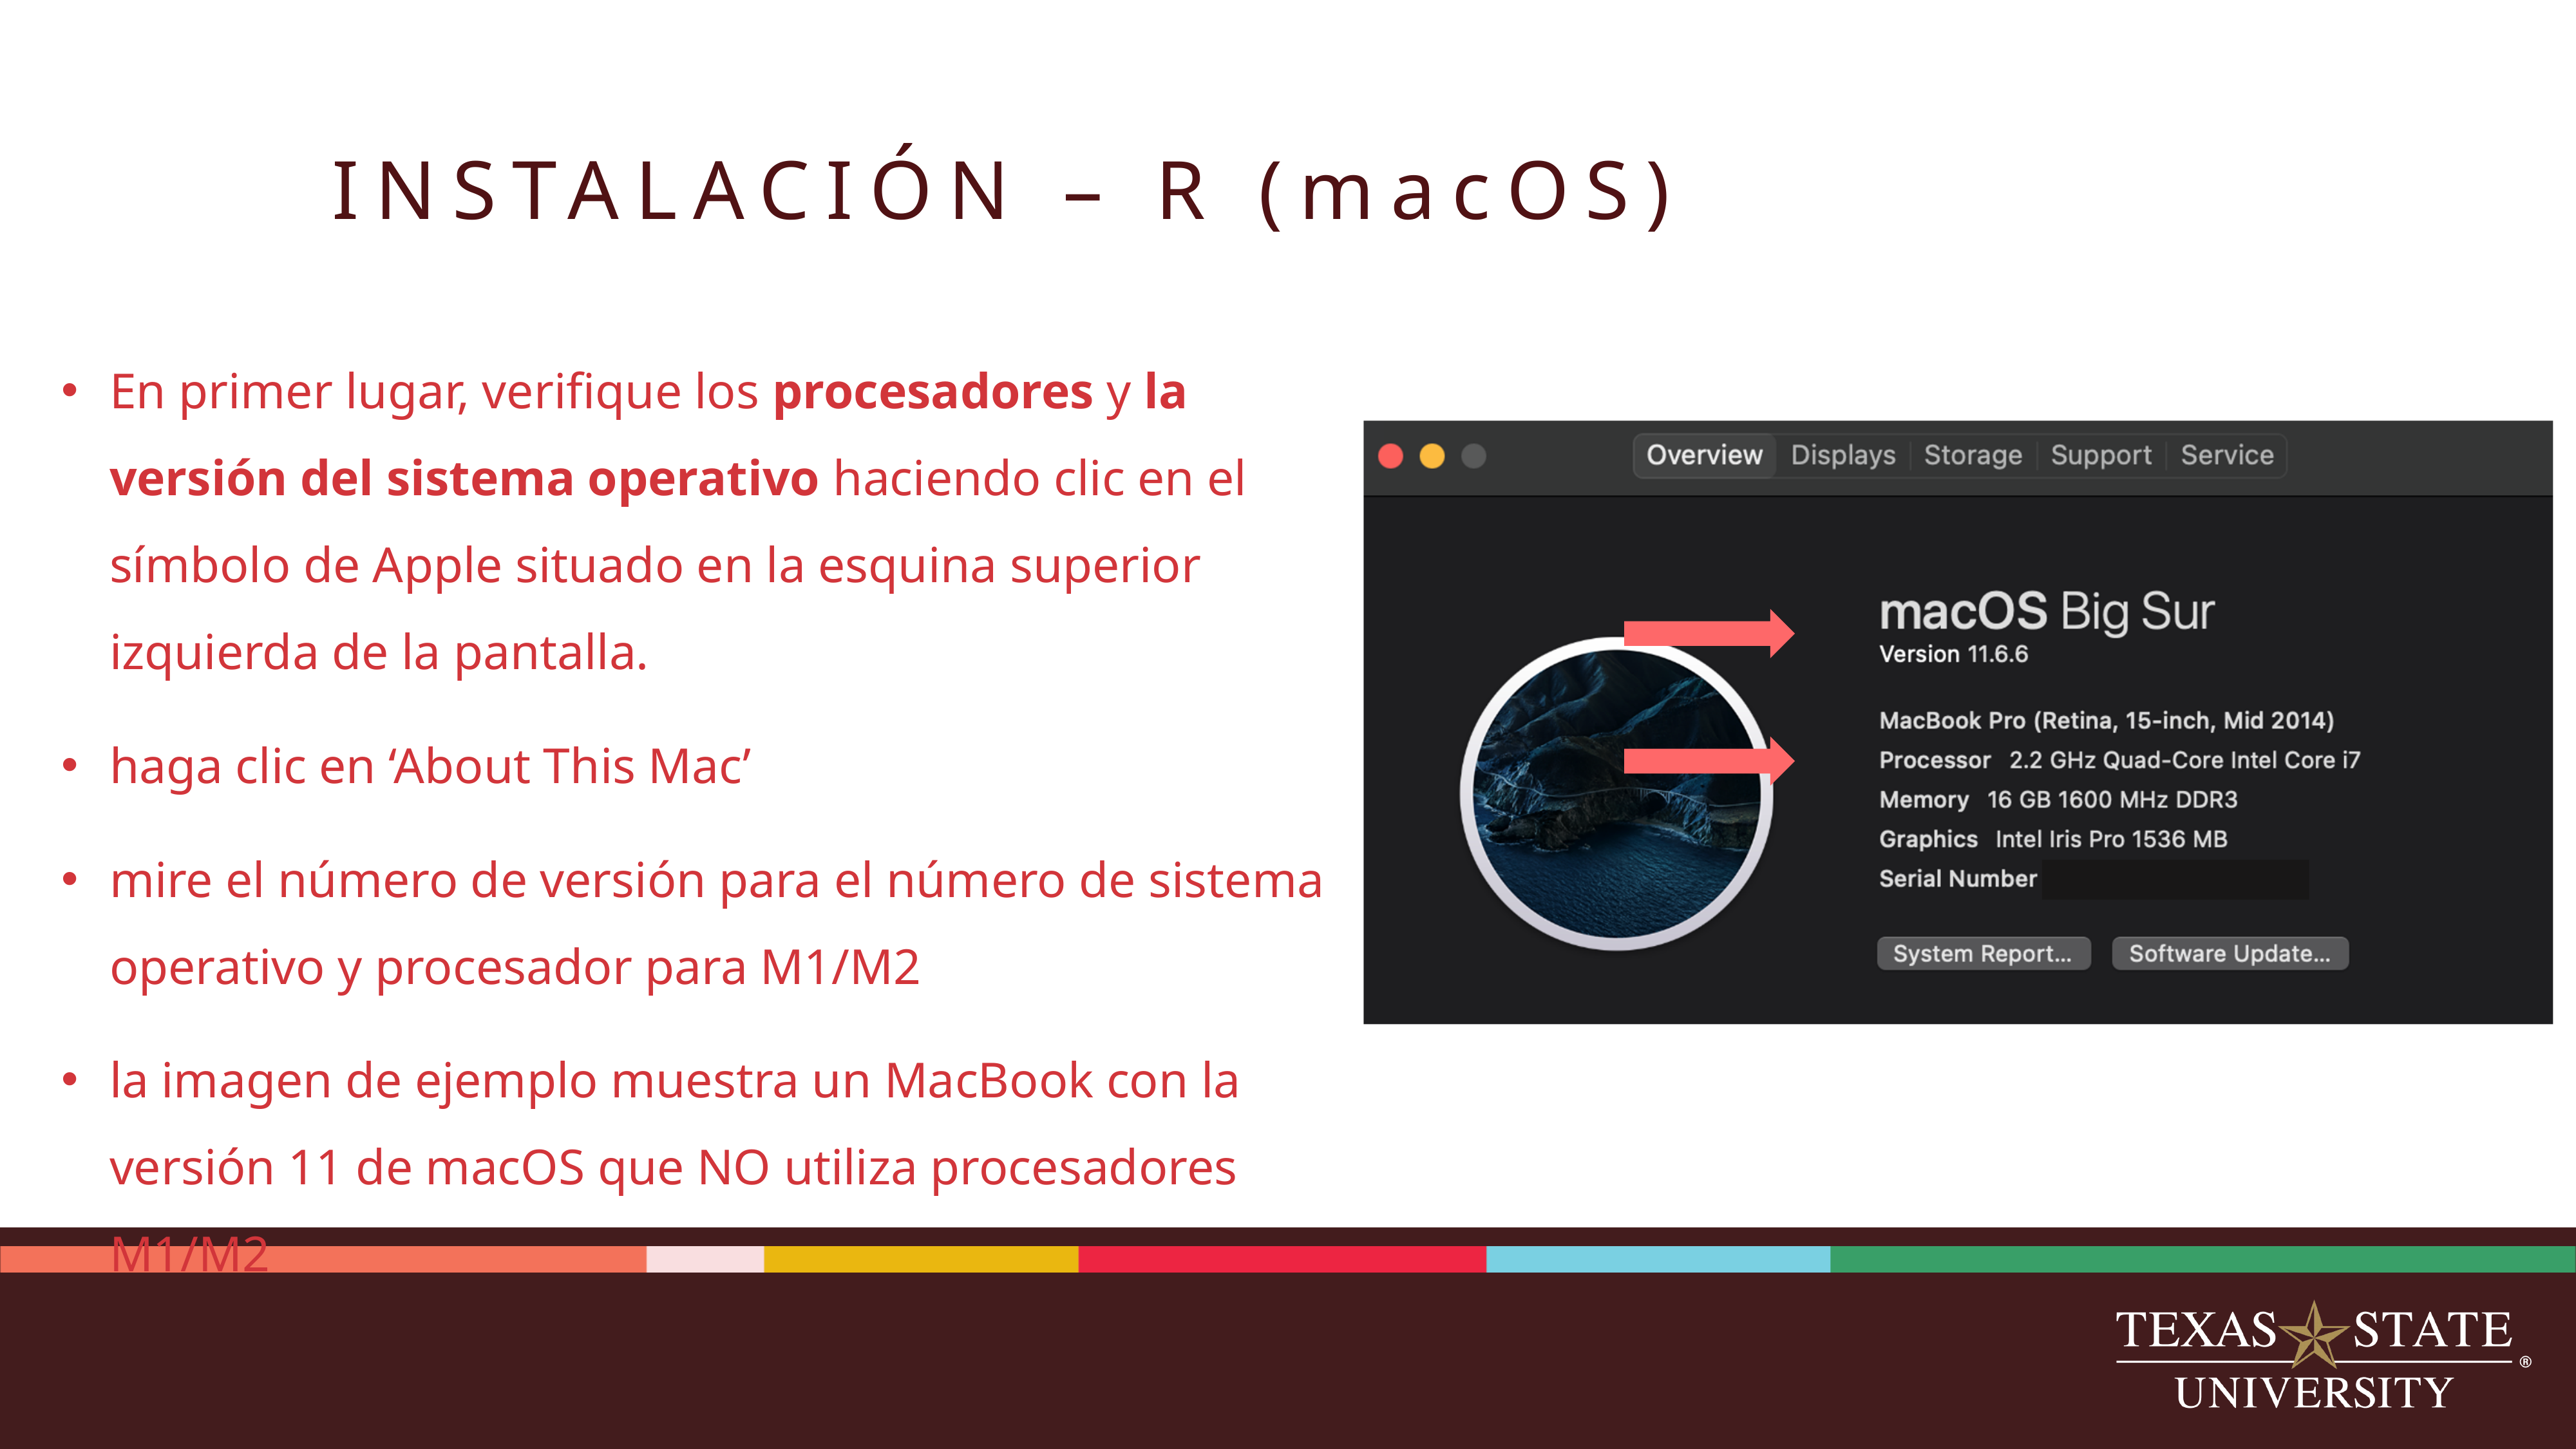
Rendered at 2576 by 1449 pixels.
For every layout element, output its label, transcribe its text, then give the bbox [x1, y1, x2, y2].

list En primer lugar, verifique los procesadores y la versión del sistema operativo haciendo clic en el símbolo de Apple situado en la esquina superior izquierda de la pantalla. haga clic en ‘About This Mac’ mire el número de versión para el número de sistema operativo y procesador para M1/M2 la imagen de ejemplo muestra un MacBook con la versión 11 de macOS que NO utiliza procesadores M1/M2 [51, 327, 1368, 1027]
picture [1362, 420, 2555, 1026]
title INSTALACIÓN – R (macOS) [322, 144, 2254, 266]
picture [0, 1246, 2576, 1449]
